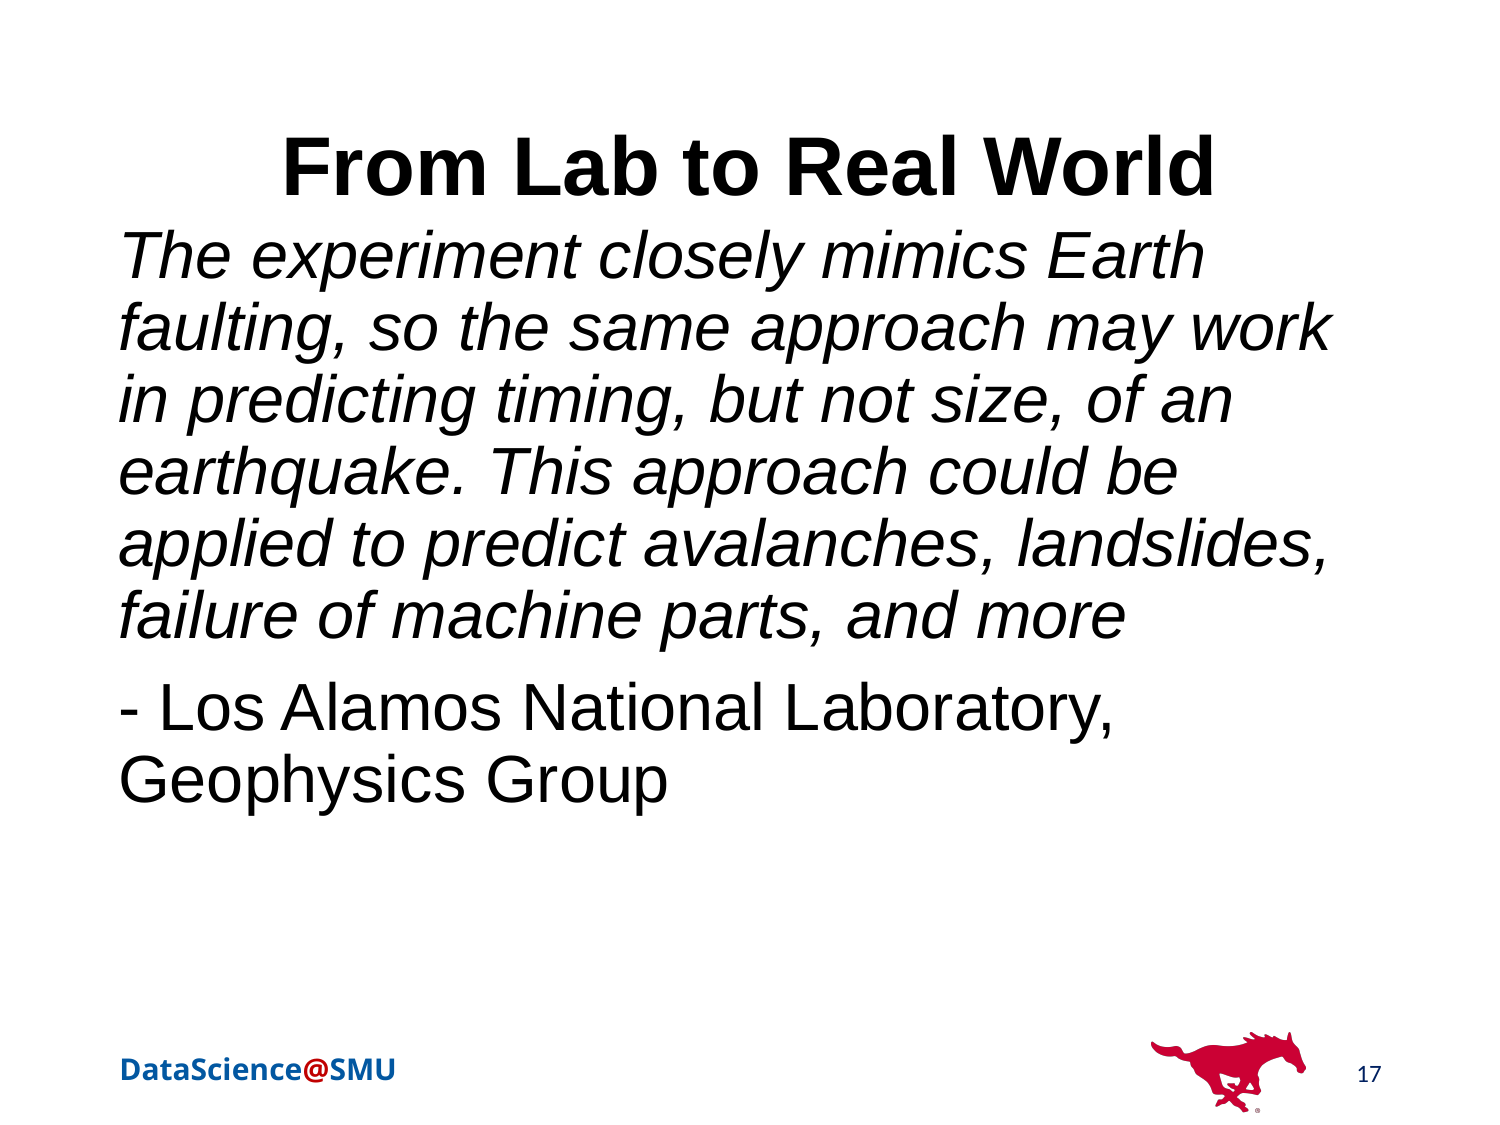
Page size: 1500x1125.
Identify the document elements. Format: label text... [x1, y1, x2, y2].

slide_number 17 [1059, 1042, 1397, 1103]
picture [1151, 1103, 1306, 1113]
list The experiment closely mimics Earth faulting, so the same approach may work in predicting timing, but not size, of an earthquake. This approach could be applied to predict avalanches, landslides, failure of machine parts, and more - Los Alamos National Laboratory, Geophysics Group [103, 213, 1397, 928]
picture [1151, 1032, 1306, 1042]
title From Lab to Real World [103, 59, 1397, 213]
